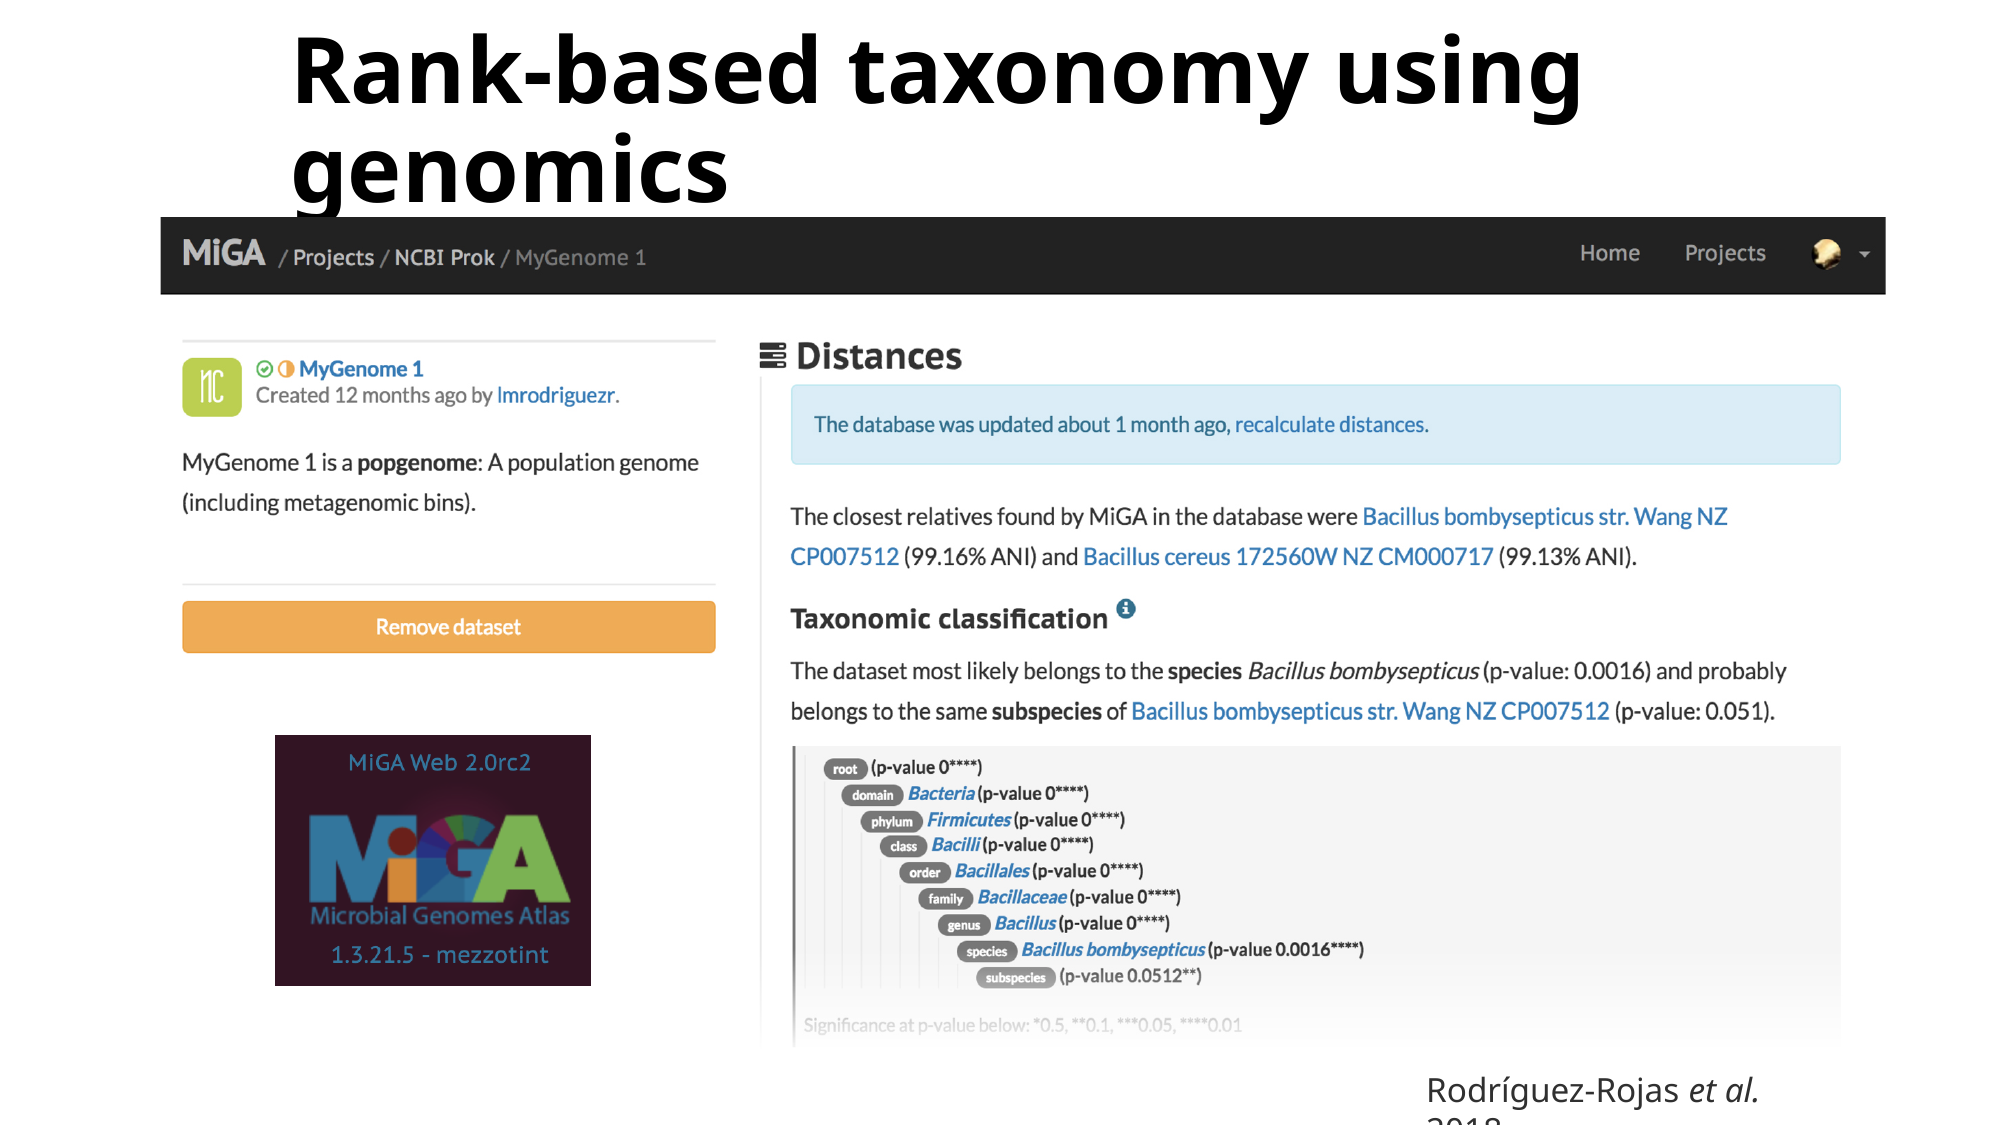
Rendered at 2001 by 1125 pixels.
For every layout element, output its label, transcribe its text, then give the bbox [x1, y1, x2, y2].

text_box Rodríguez-Rojas et al. 2018 [1411, 1061, 1860, 1125]
title Rank-based taxonomy using genomics [275, 14, 2000, 232]
picture [160, 216, 1887, 1049]
